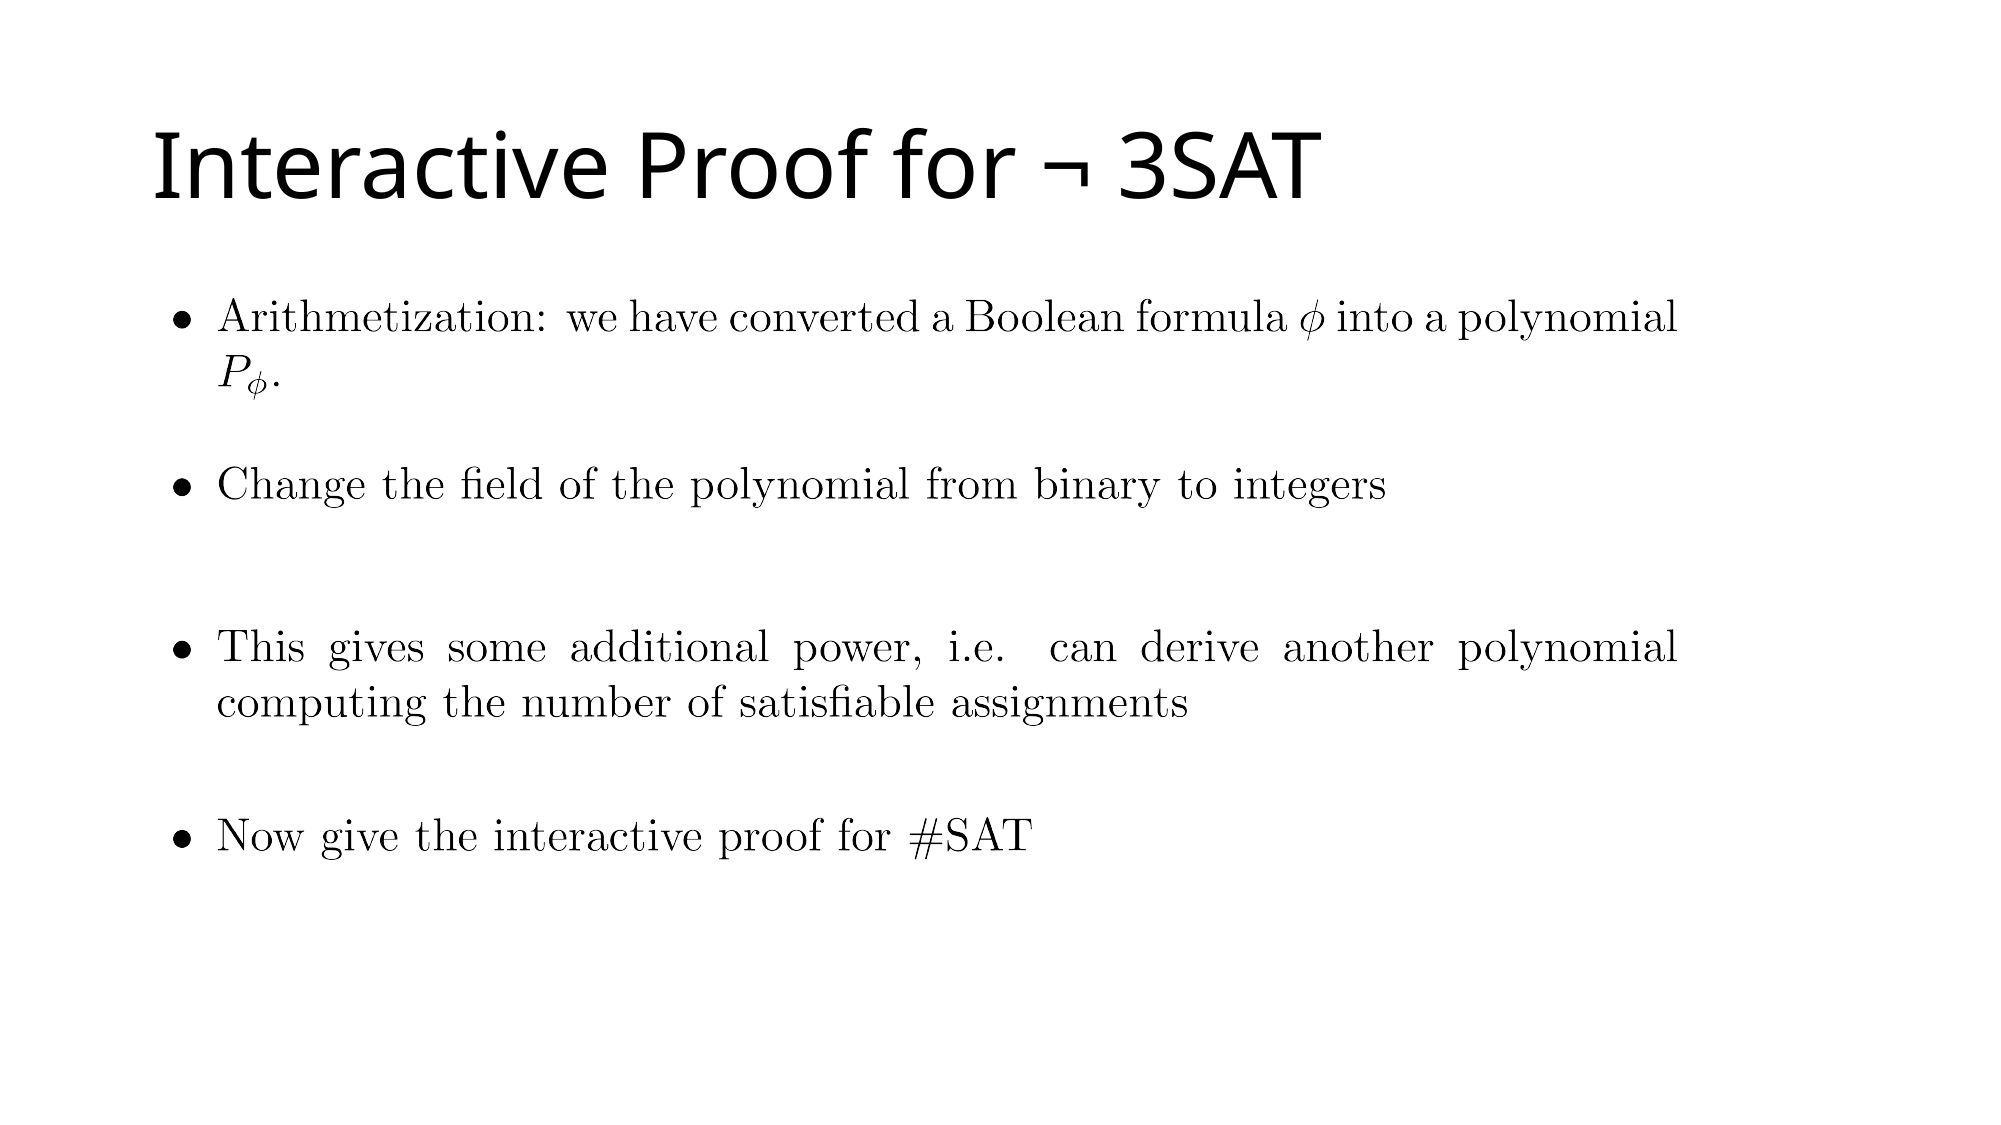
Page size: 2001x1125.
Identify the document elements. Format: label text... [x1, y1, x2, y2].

picture [173, 629, 1677, 726]
picture [173, 298, 1677, 400]
title Interactive Proof for ¬ 3SAT [137, 59, 1863, 278]
picture [173, 466, 1385, 508]
picture [173, 817, 1032, 860]
